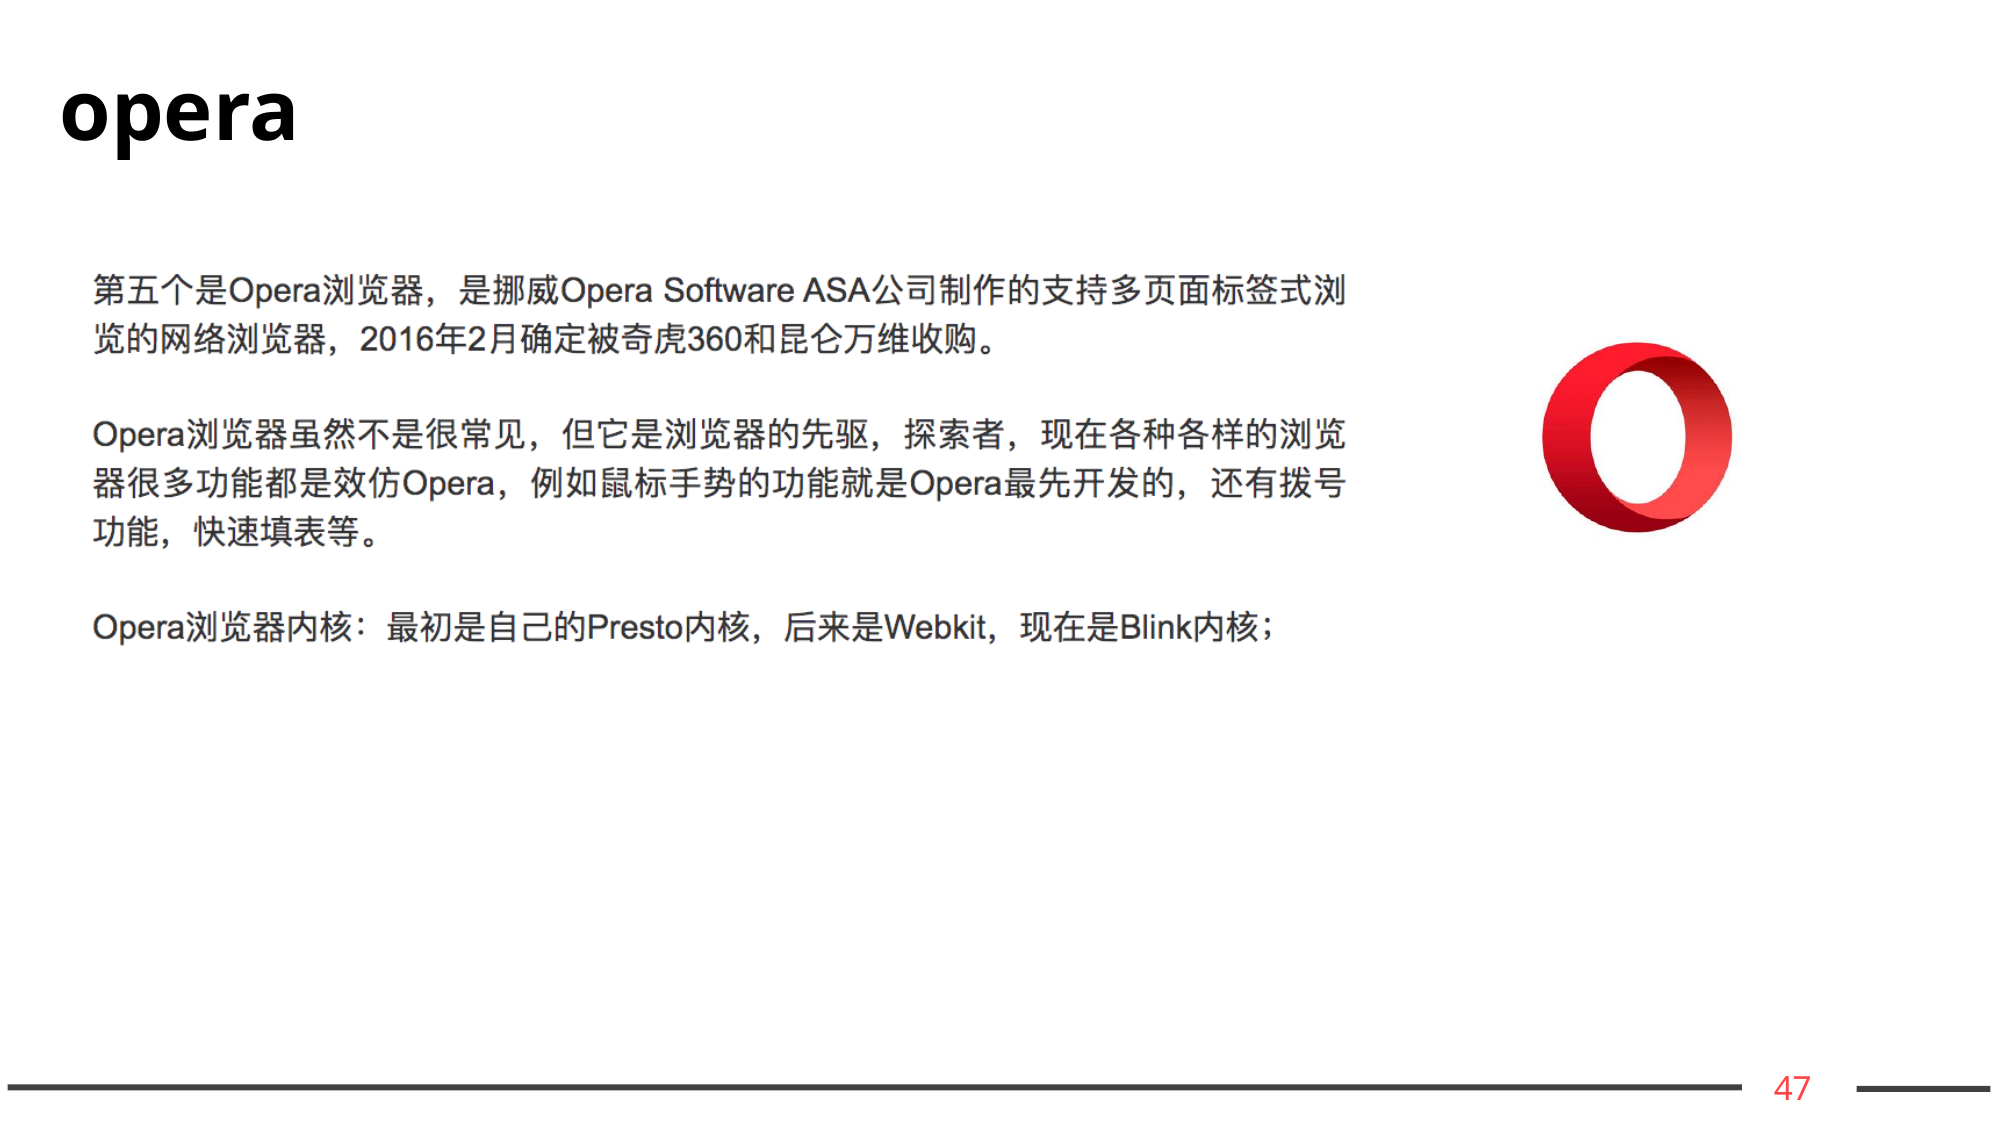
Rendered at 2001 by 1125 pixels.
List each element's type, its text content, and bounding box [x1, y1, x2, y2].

picture [1529, 336, 1739, 540]
title opera [44, 4, 1770, 222]
picture [54, 246, 1478, 681]
